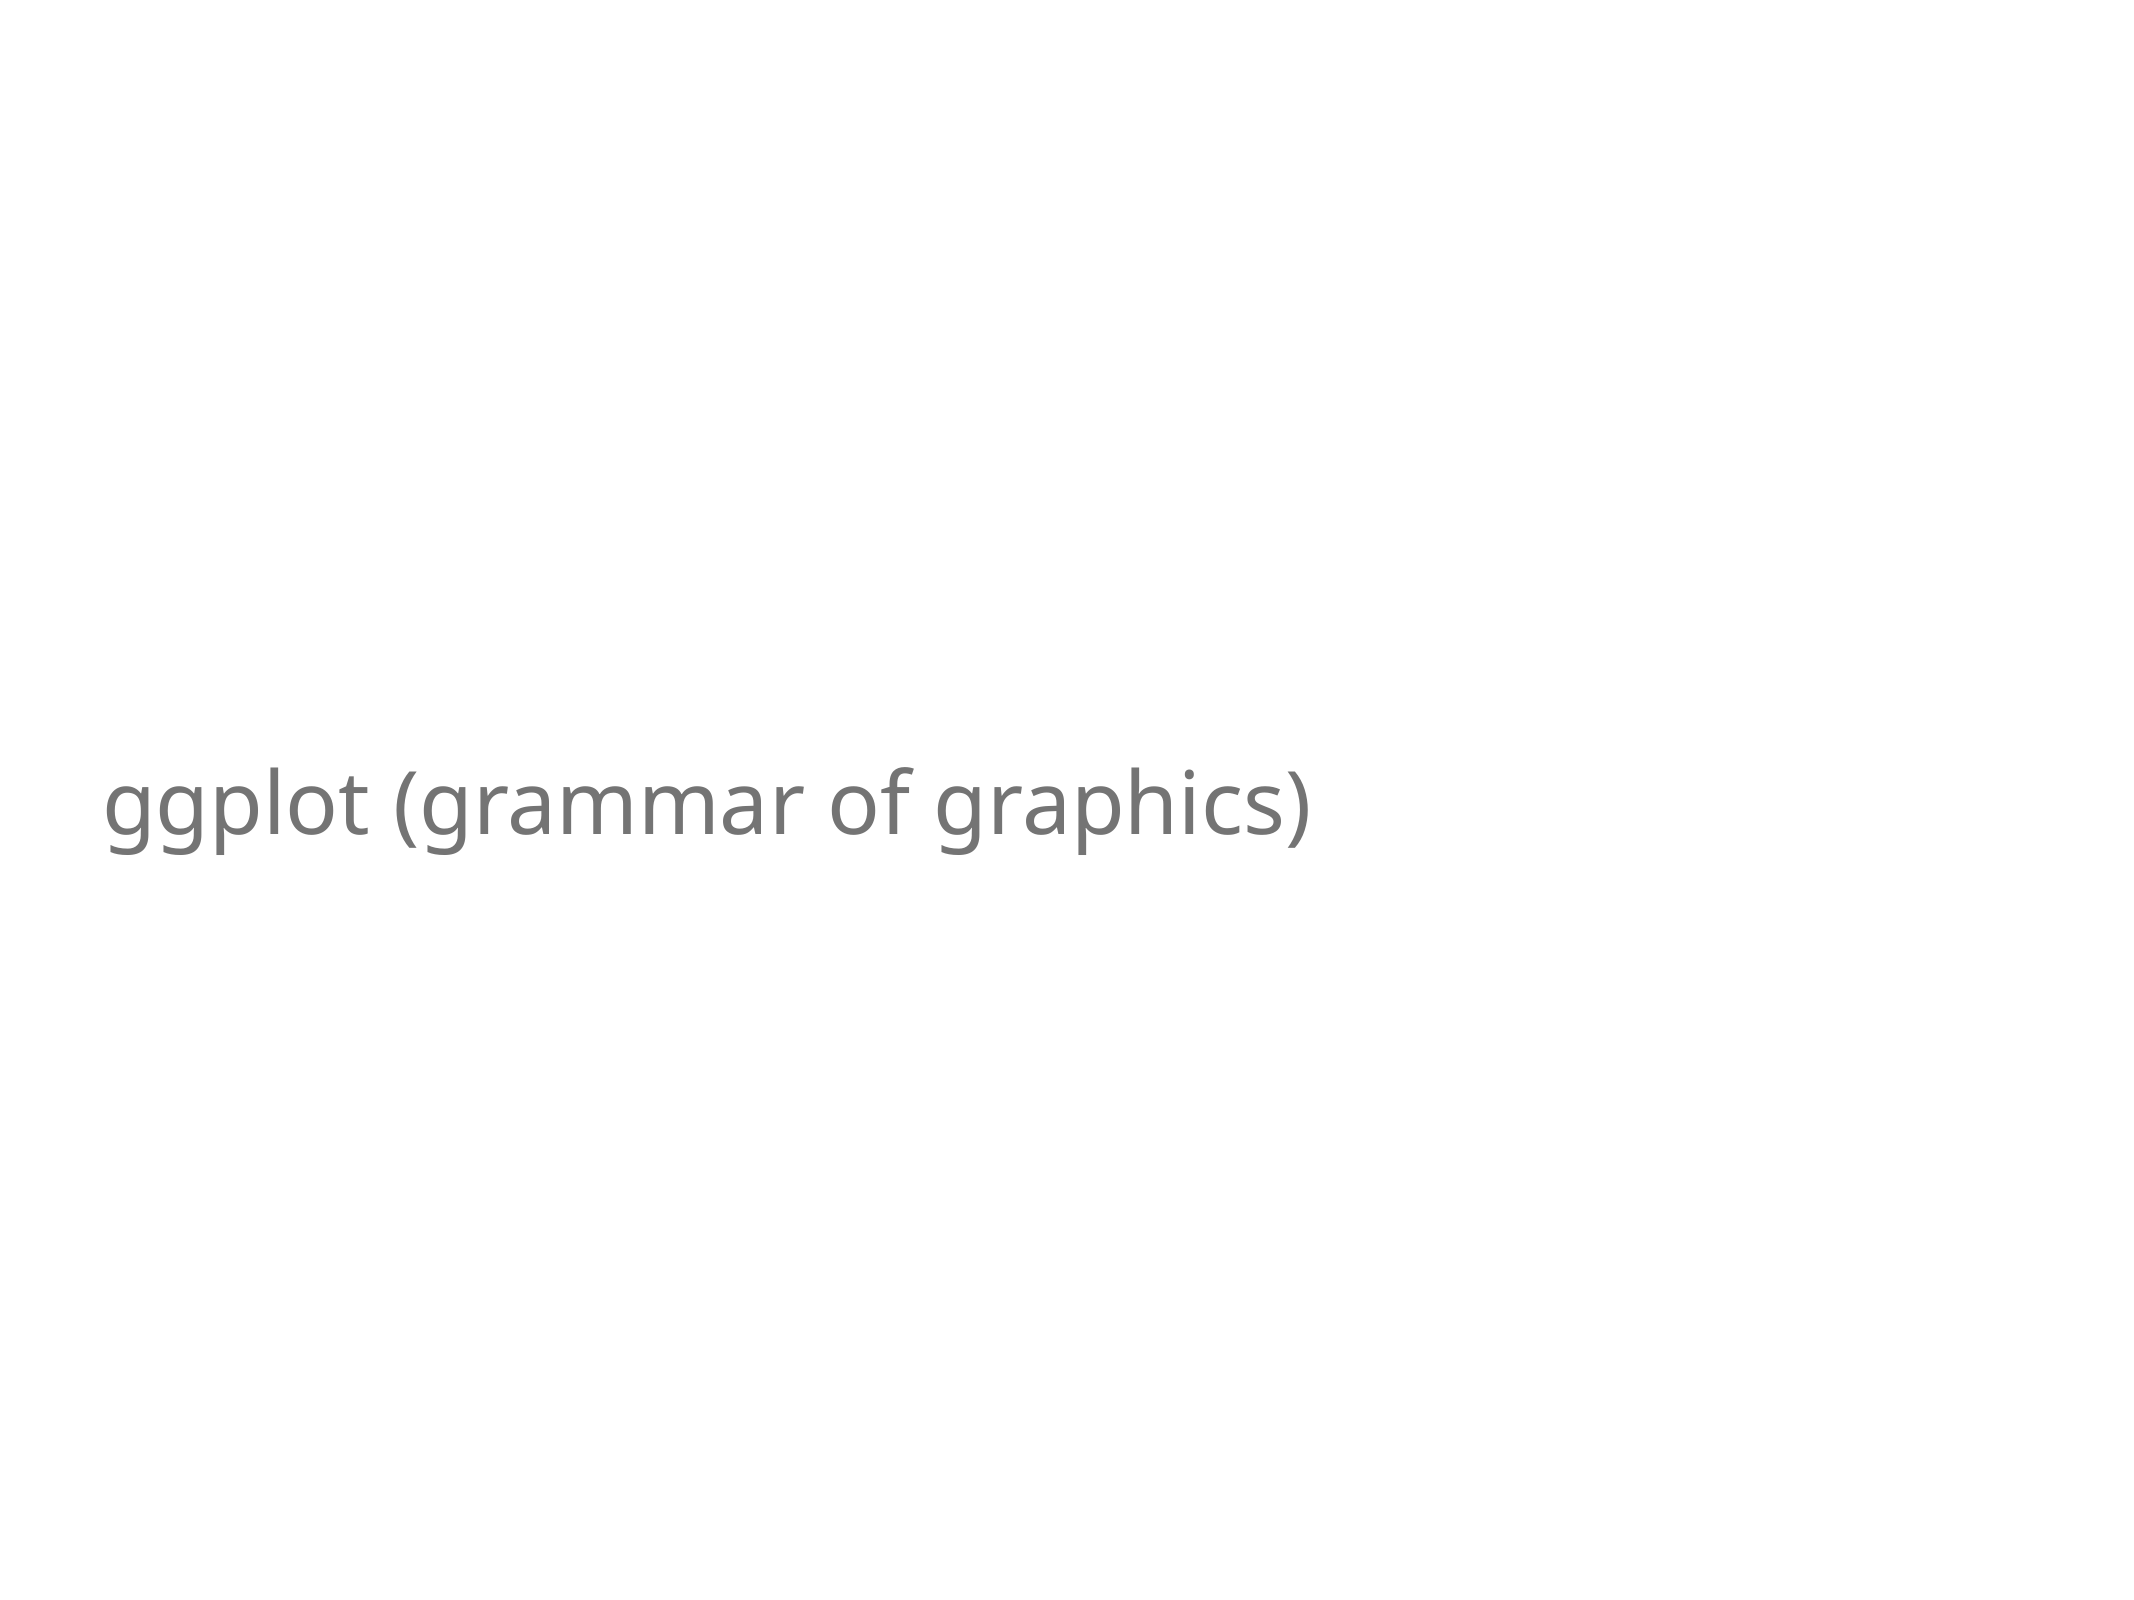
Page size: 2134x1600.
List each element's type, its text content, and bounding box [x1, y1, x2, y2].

title ggplot (grammar of graphics) [93, 539, 2041, 1061]
